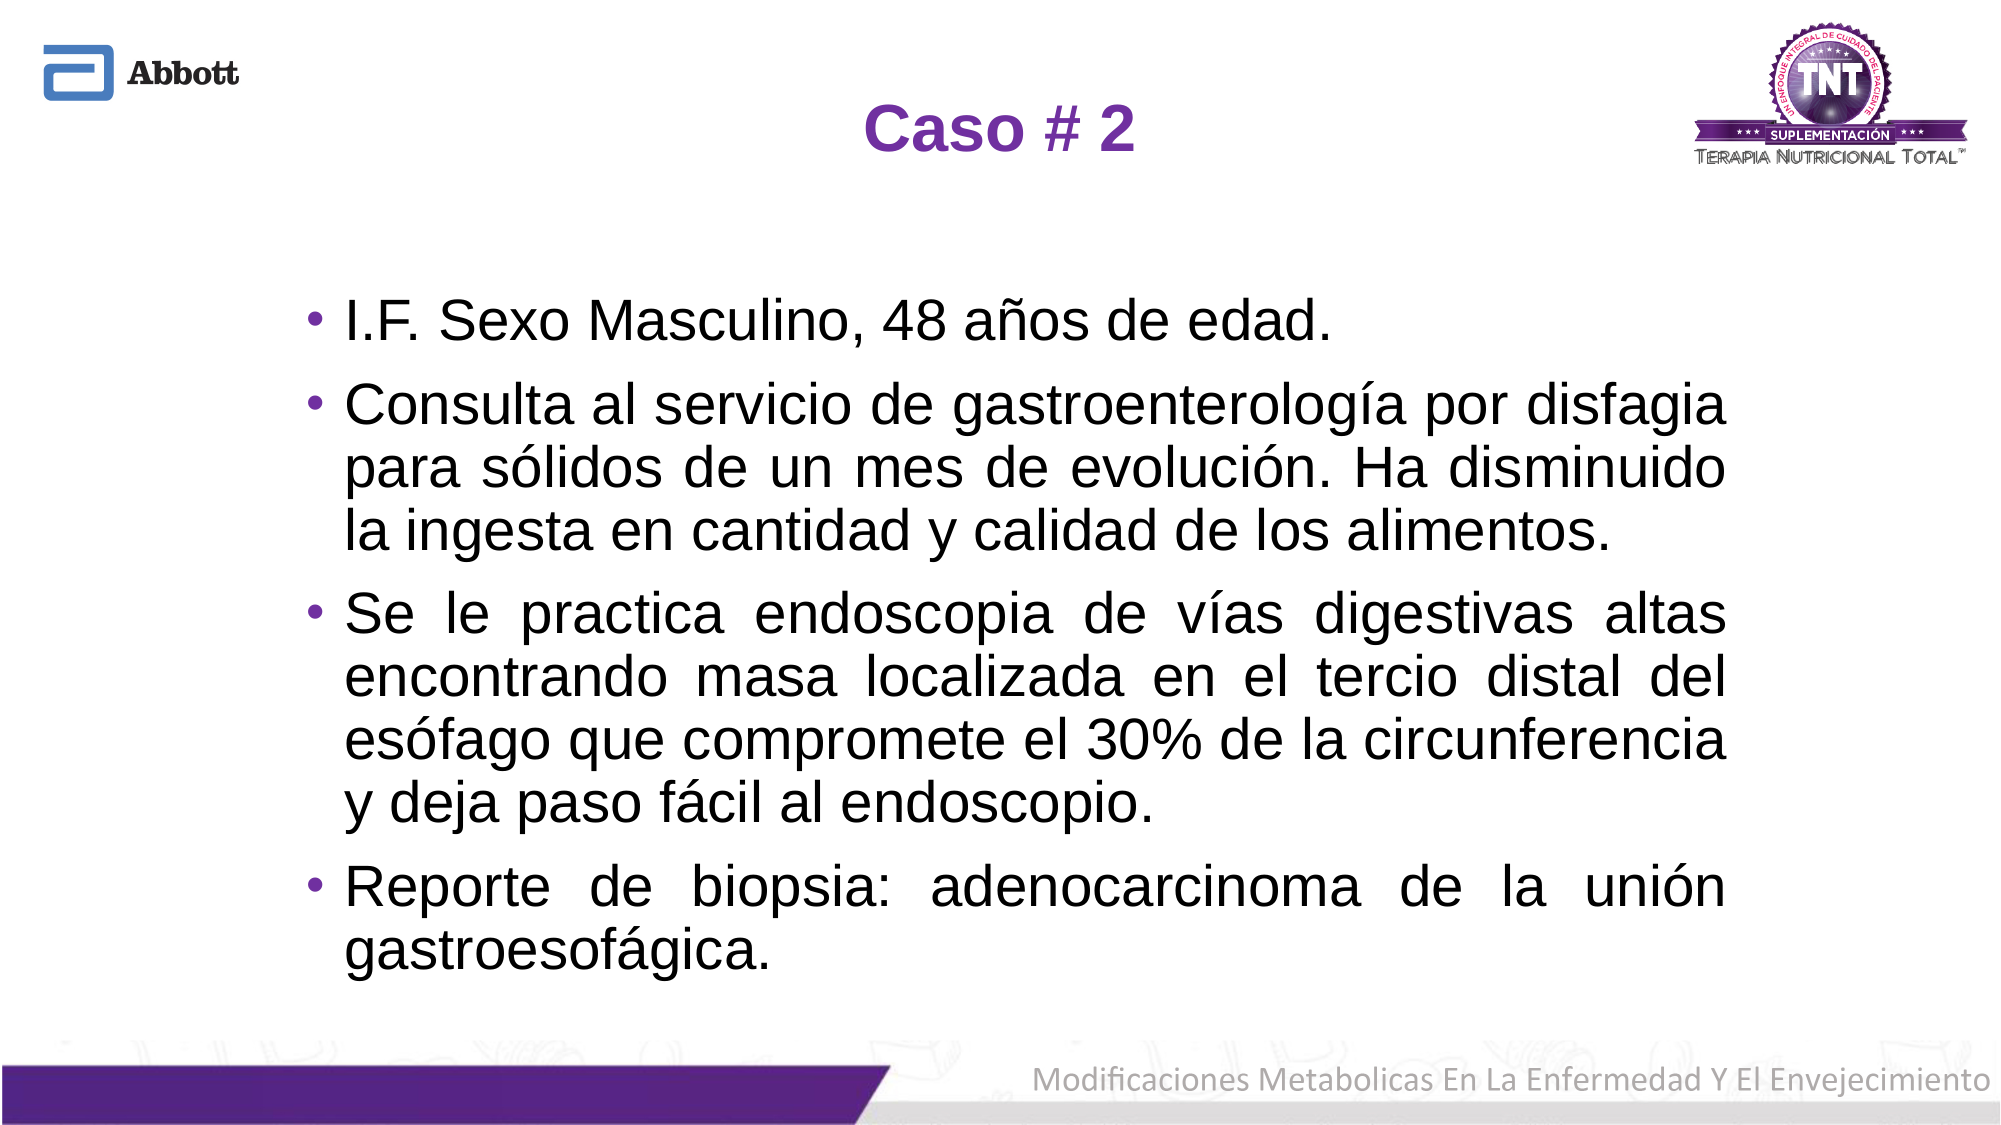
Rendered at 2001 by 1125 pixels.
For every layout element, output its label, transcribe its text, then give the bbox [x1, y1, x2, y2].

text_box Caso # 2 [0, 58, 2000, 202]
picture [0, 0, 2001, 1125]
text_box I.F. Sexo Masculino, 48 años de edad. Consulta al servicio de gastroenterología por disfagia para sólidos de un mes de evolución. Ha disminuido la ingesta en cantidad y calidad de los alimentos. Se le practica endoscopia de vías digestivas altas encontrando masa localizada en el tercio distal del esófago que compromete el 30% de la circunferencia y deja paso fácil al endoscopio. Reporte de biopsia: adenocarcinoma de la unión gastroesofágica. [292, 282, 1745, 995]
